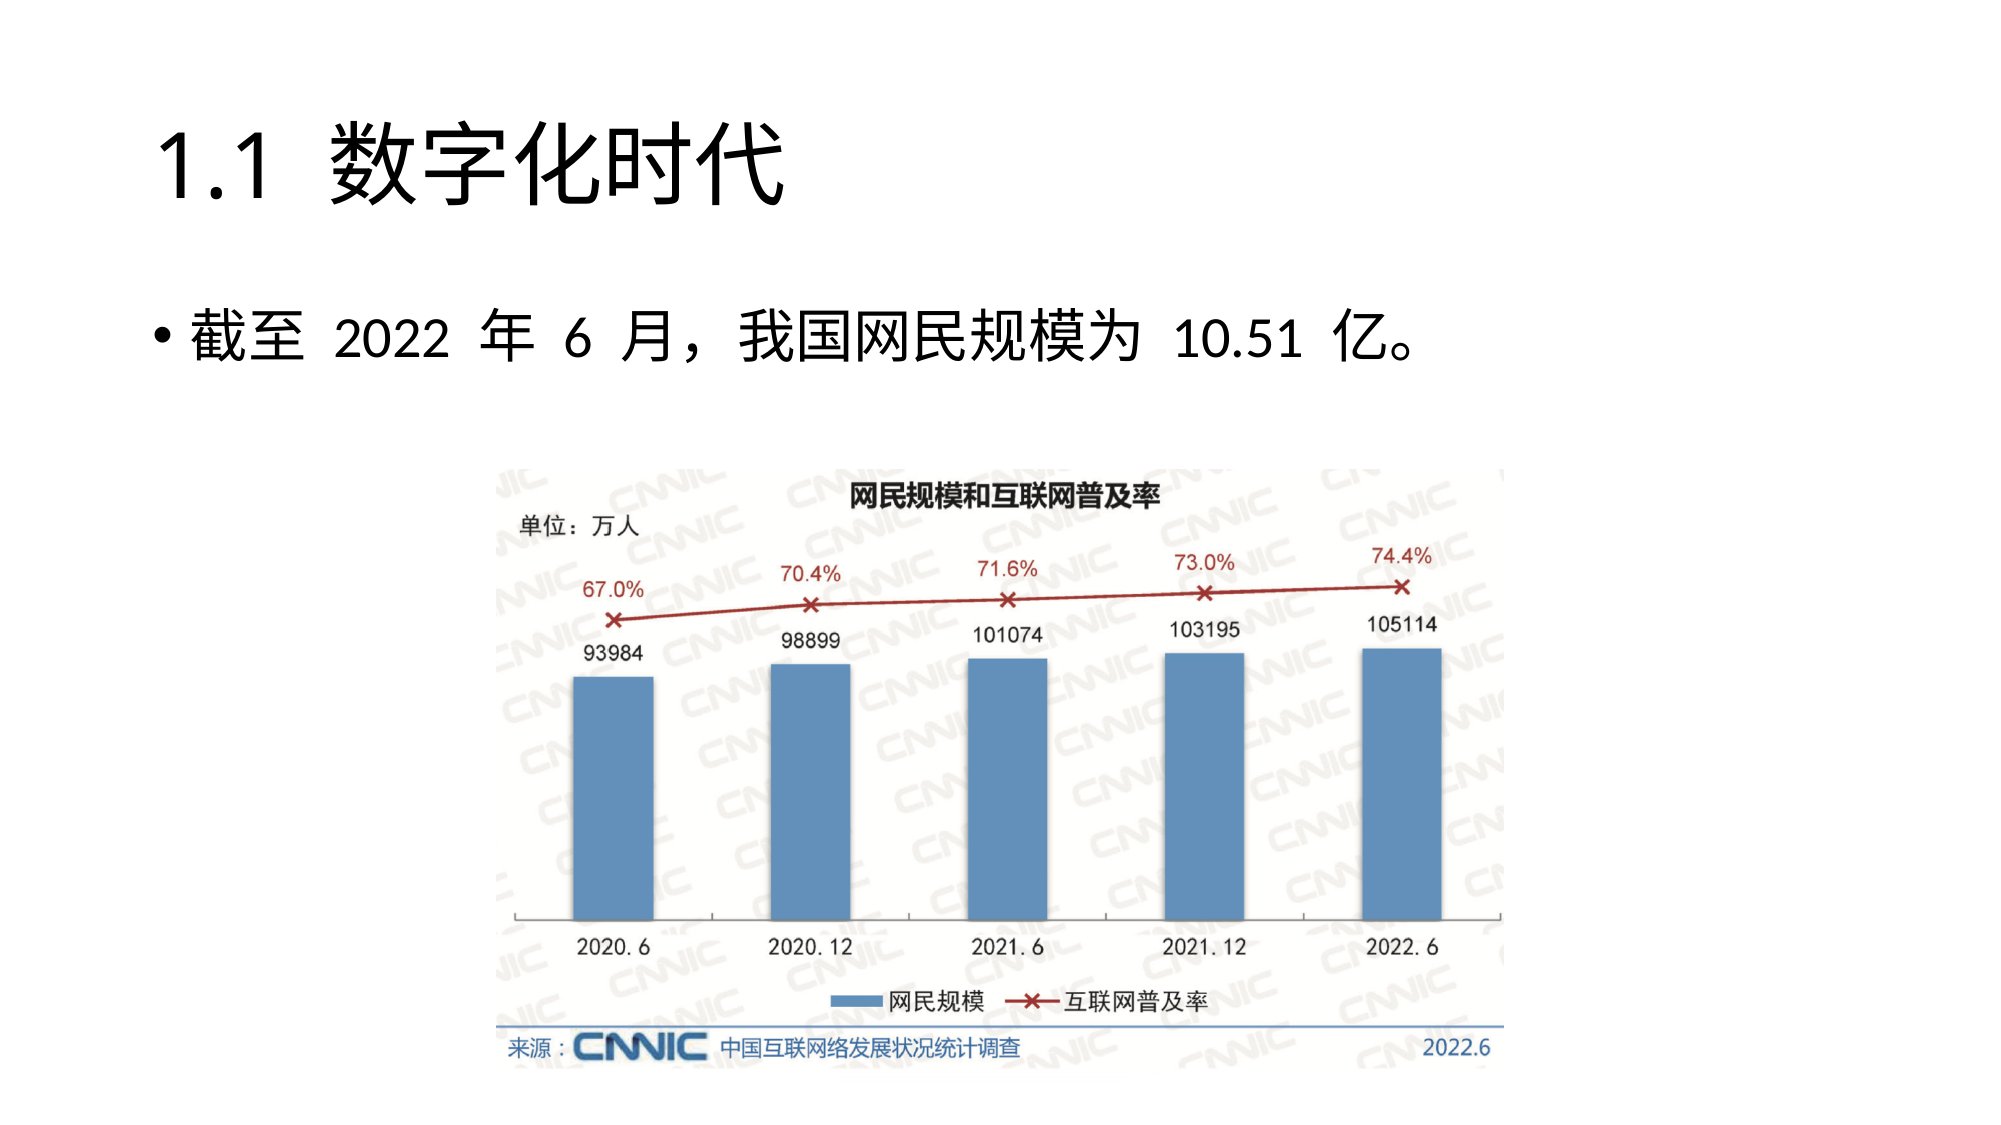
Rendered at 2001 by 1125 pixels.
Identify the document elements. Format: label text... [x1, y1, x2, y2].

title 1.1 数字化时代 [137, 59, 1863, 278]
list 截至 2022 年 6 月，我国网民规模为 10.51 亿。 [137, 299, 1863, 1014]
picture [496, 469, 1504, 1082]
